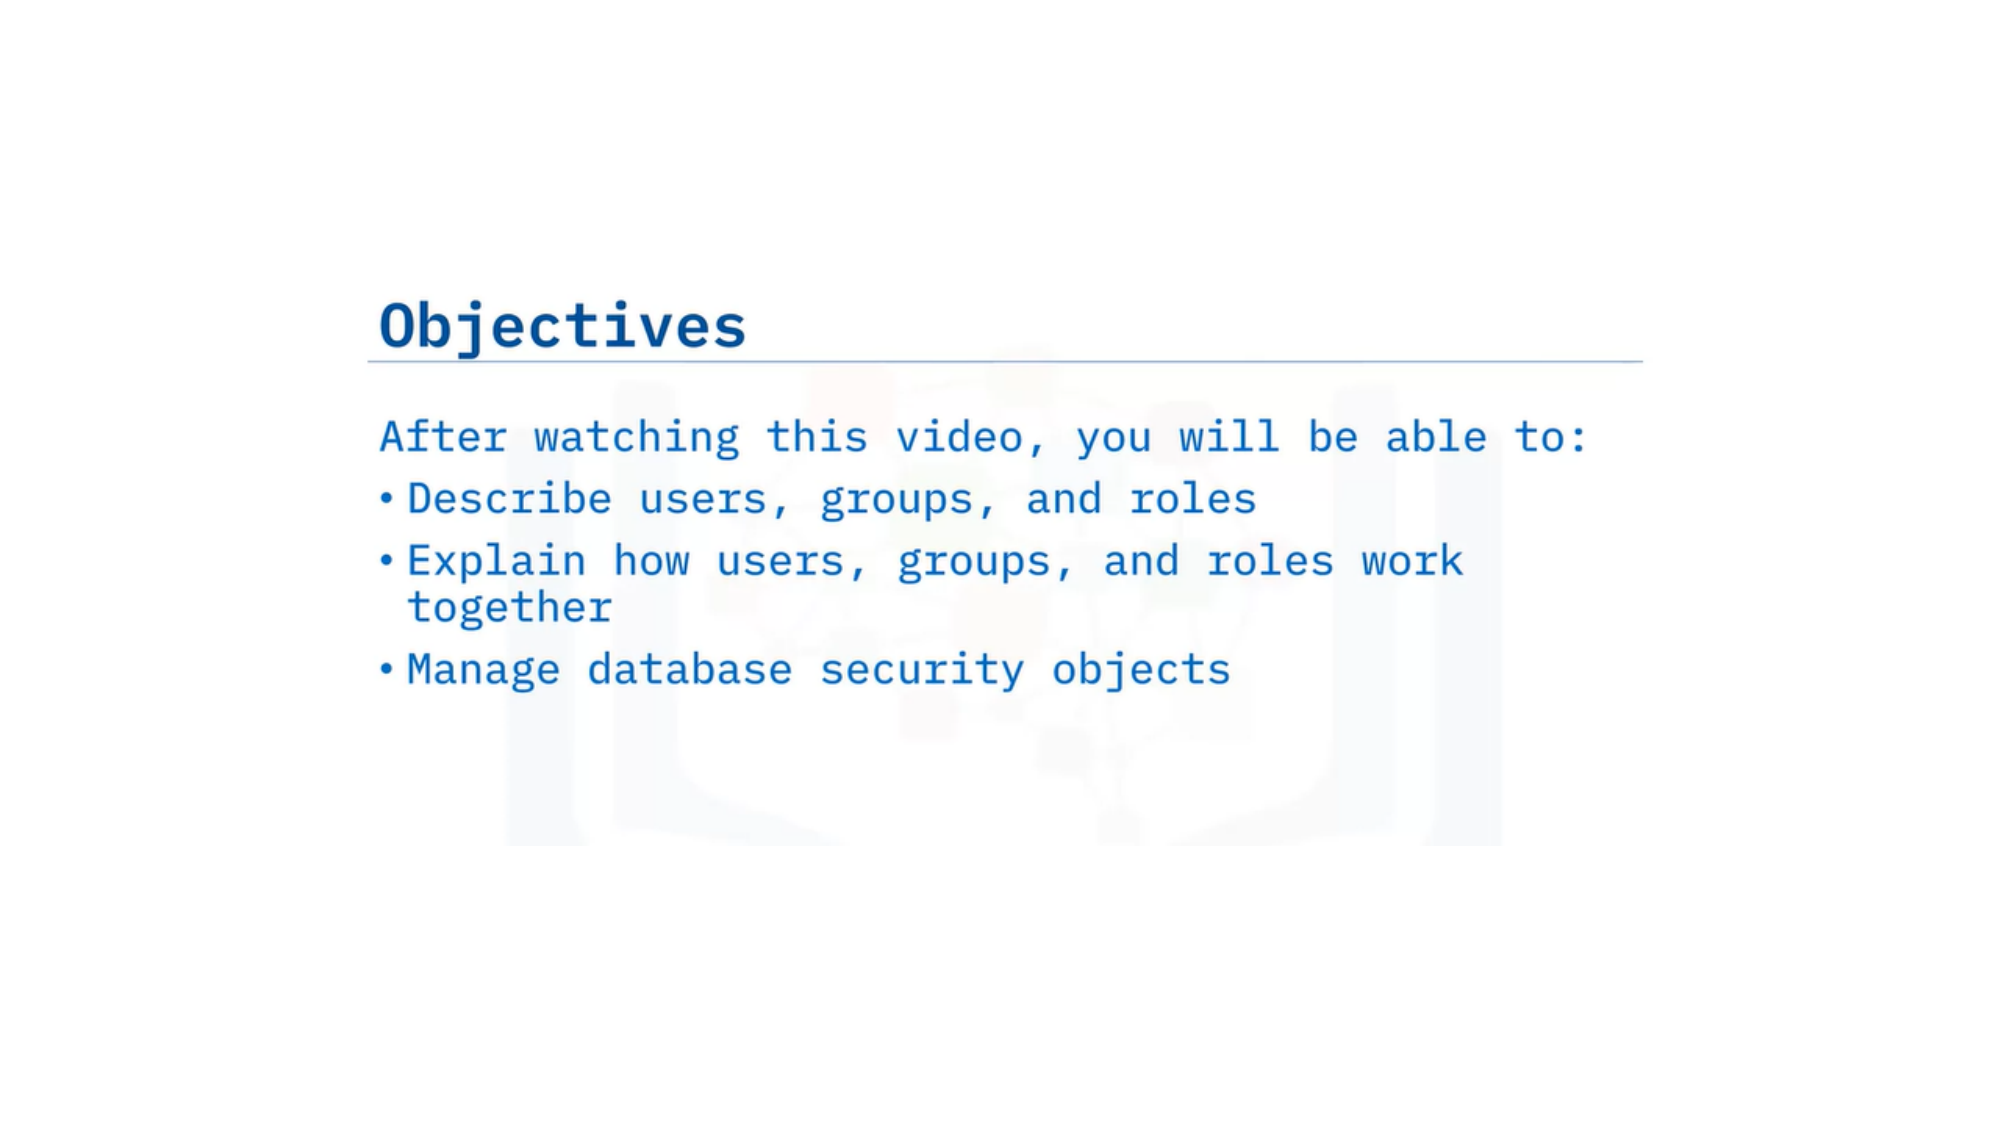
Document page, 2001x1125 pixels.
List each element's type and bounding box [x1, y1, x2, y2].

picture [338, 278, 1662, 846]
